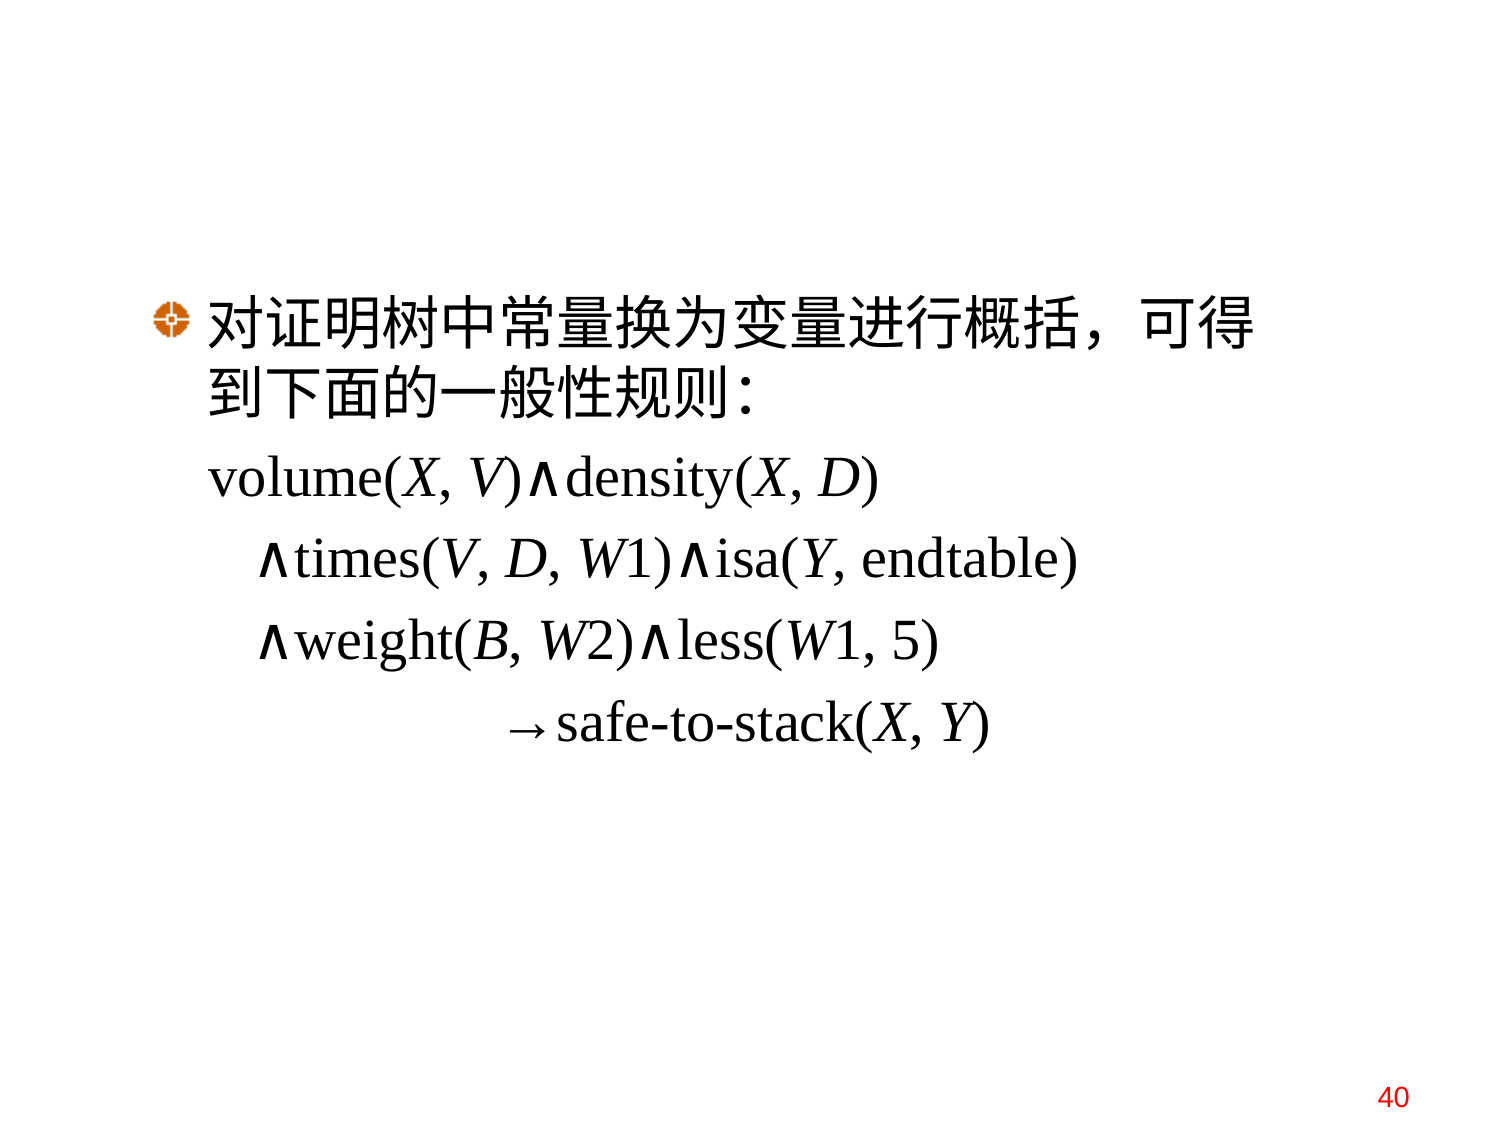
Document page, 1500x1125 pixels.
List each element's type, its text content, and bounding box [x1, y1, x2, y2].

list 对证明树中常量换为变量进行概括，可得到下面的一般性规则： volume(X, V)∧density(X, D) ∧times(V, D, W1)∧isa(Y, endtable) ∧weight(B, W2)∧less(W1, 5) →safe-to-stack(X, Y) [135, 278, 1318, 839]
picture [150, 300, 192, 342]
slide_number 40 [891, 1070, 1426, 1106]
